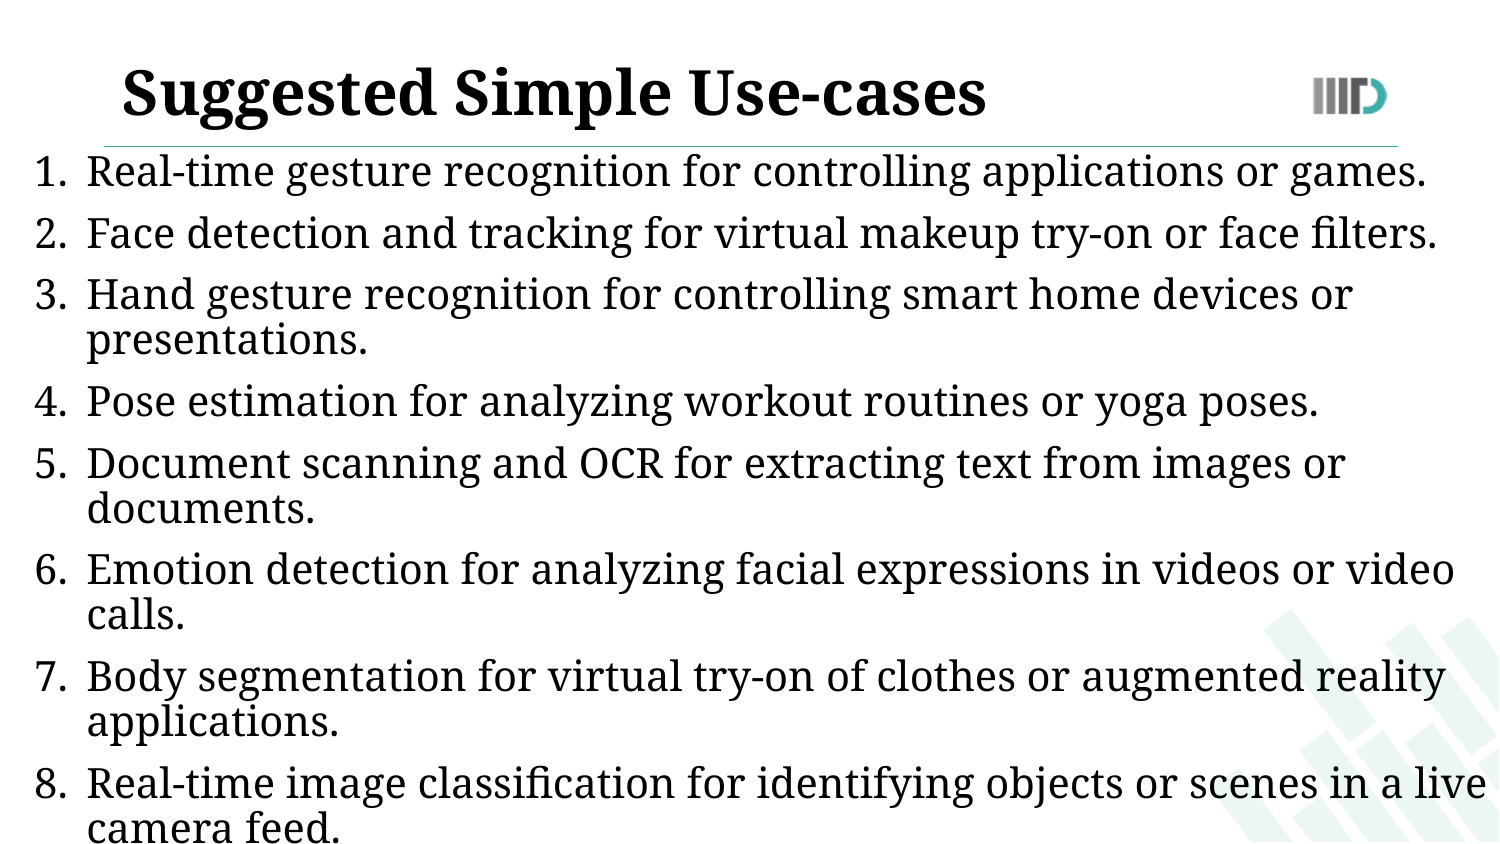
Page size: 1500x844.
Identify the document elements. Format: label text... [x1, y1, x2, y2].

list Real-time gesture recognition for controlling applications or games. Face detection and tracking for virtual makeup try-on or face filters. Hand gesture recognition for controlling smart home devices or presentations. Pose estimation for analyzing workout routines or yoga poses. Document scanning and OCR for extracting text from images or documents. Emotion detection for analyzing facial expressions in videos or video calls. Body segmentation for virtual try-on of clothes or augmented reality applications. Real-time image classification for identifying objects or scenes in a live camera feed. Handwriting recognition for digitizing handwritten notes or documents. [0, 144, 1500, 736]
picture [1192, 736, 1500, 844]
text_box Suggested Simple Use-cases [107, 38, 1402, 132]
